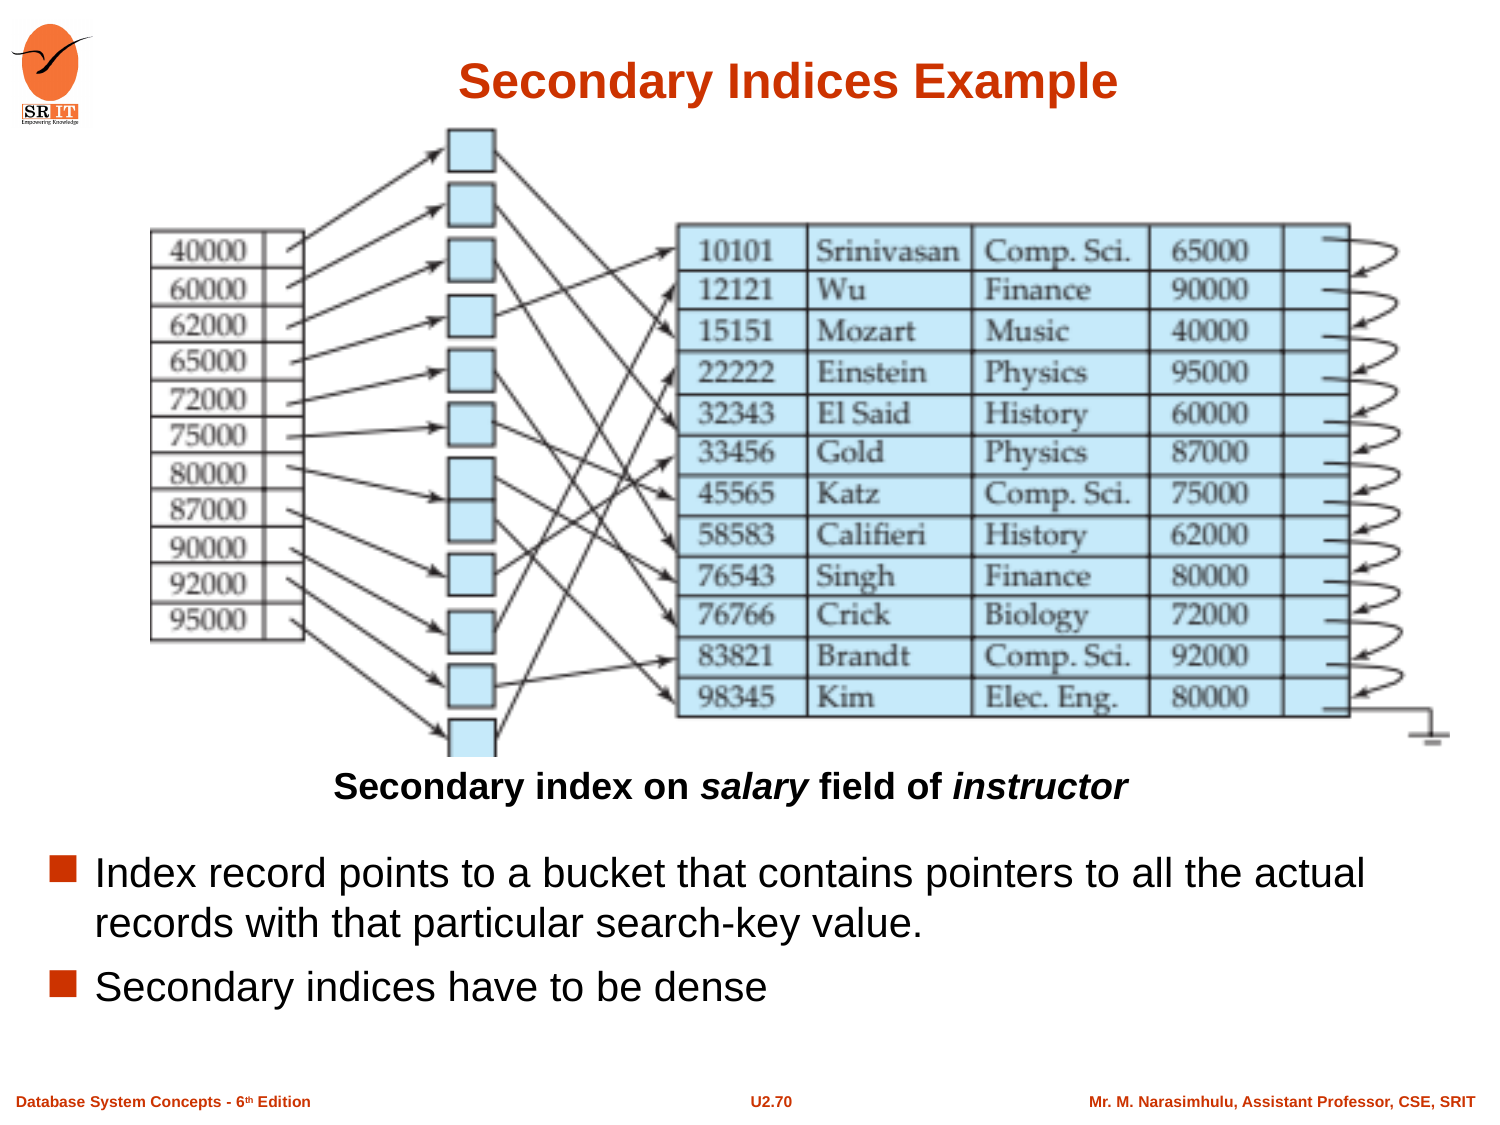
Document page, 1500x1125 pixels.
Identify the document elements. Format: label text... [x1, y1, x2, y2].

text_box Secondary index on salary field of instructor [318, 765, 1143, 815]
title Secondary Indices Example [125, 15, 1452, 117]
picture [149, 126, 1451, 758]
list Index record points to a bucket that contains pointers to all the actual records with that particular search-key value. Secondary indices have to be dense [37, 838, 1451, 1050]
picture [11, 19, 93, 128]
